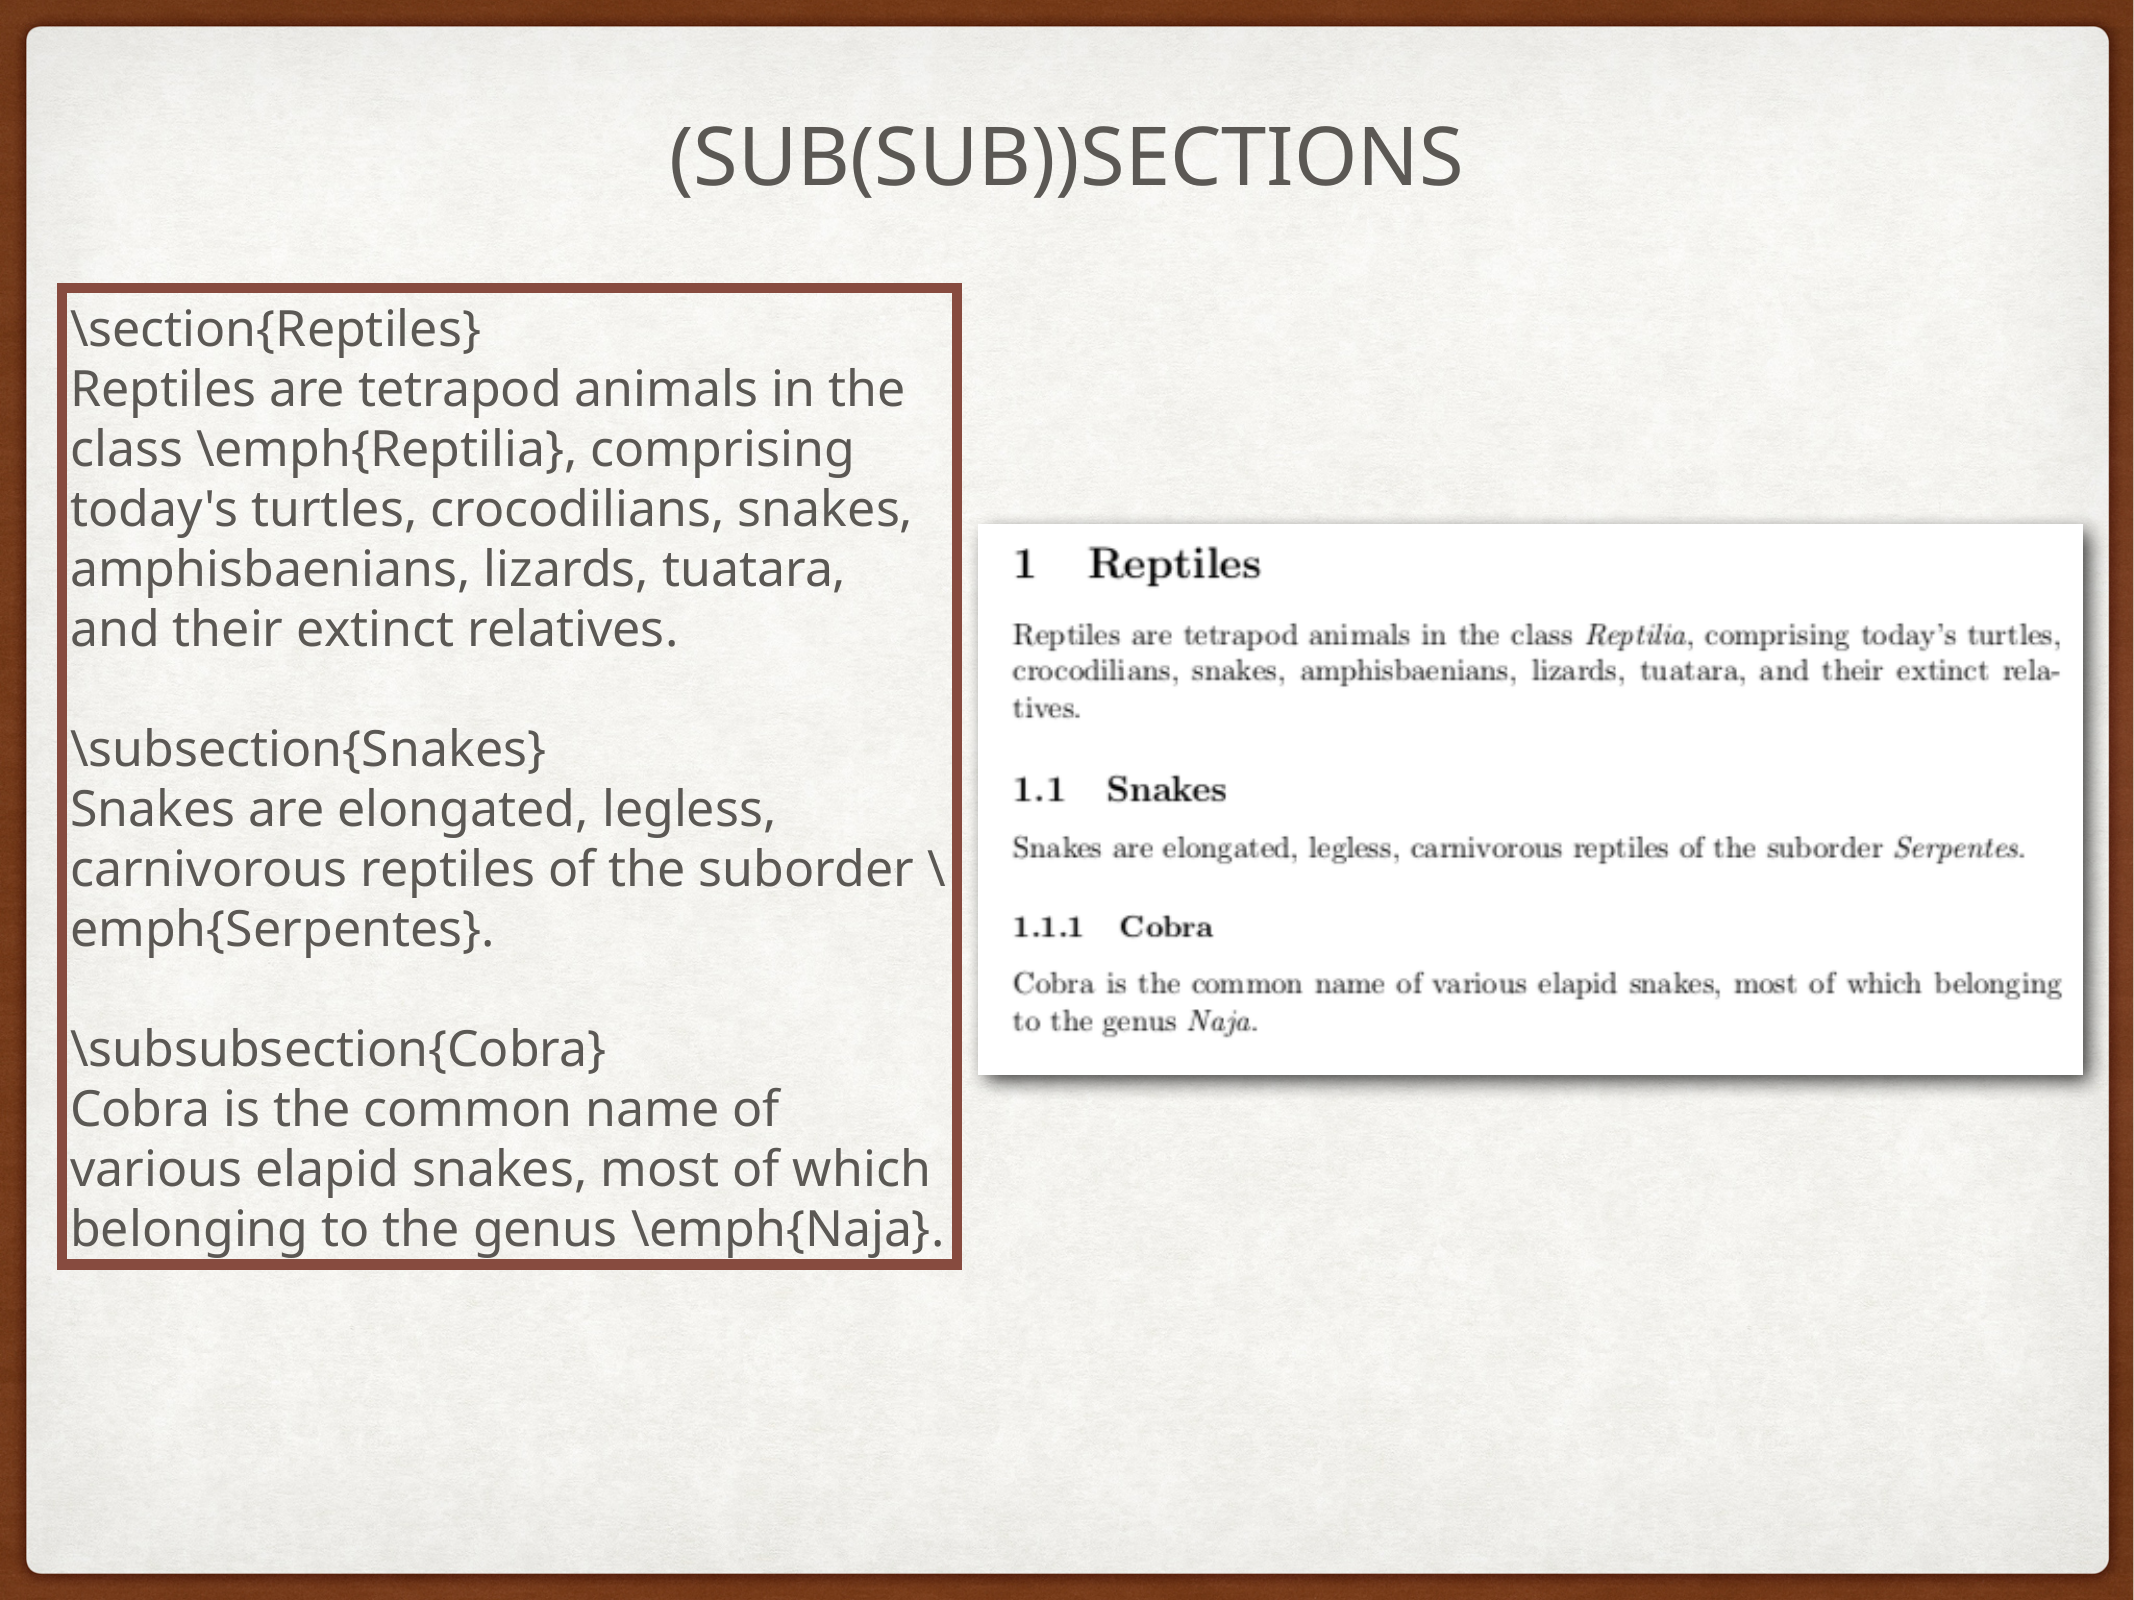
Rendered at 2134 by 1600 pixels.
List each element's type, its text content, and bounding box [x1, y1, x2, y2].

title (SUB(SUB))Sections [109, 95, 2024, 220]
text_box \section{Reptiles} Reptiles are tetrapod animals in the class \emph{Reptilia}, comprising today's turtles, crocodilians, snakes, amphisbaenians, lizards, tuatara, and their extinct relatives. \subsection{Snakes} Snakes are elongated, legless, carnivorous reptiles of the suborder \emph{Serpentes}. \subsubsection{Cobra} Cobra is the common name of various elapid snakes, most of which belonging to the genus \emph{Naja}. [61, 287, 958, 1265]
picture [0, 0, 2134, 1600]
